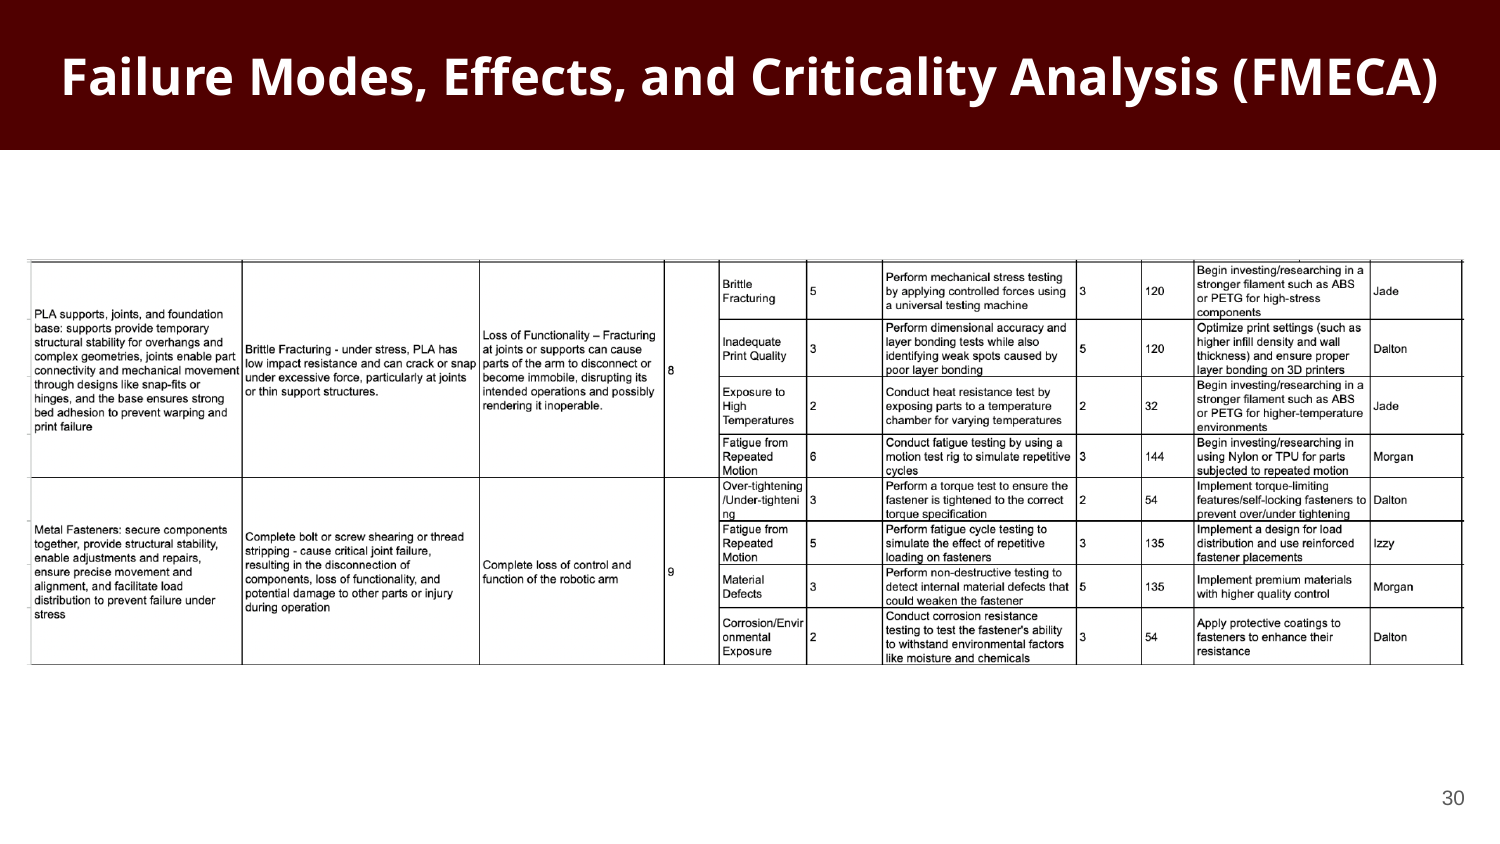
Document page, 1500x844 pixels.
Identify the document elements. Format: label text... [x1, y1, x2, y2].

picture [26, 258, 1465, 666]
title Failure Modes, Effects, and Criticality Analysis (FMECA) [0, 0, 1500, 150]
slide_number ‹#› [1389, 764, 1480, 830]
